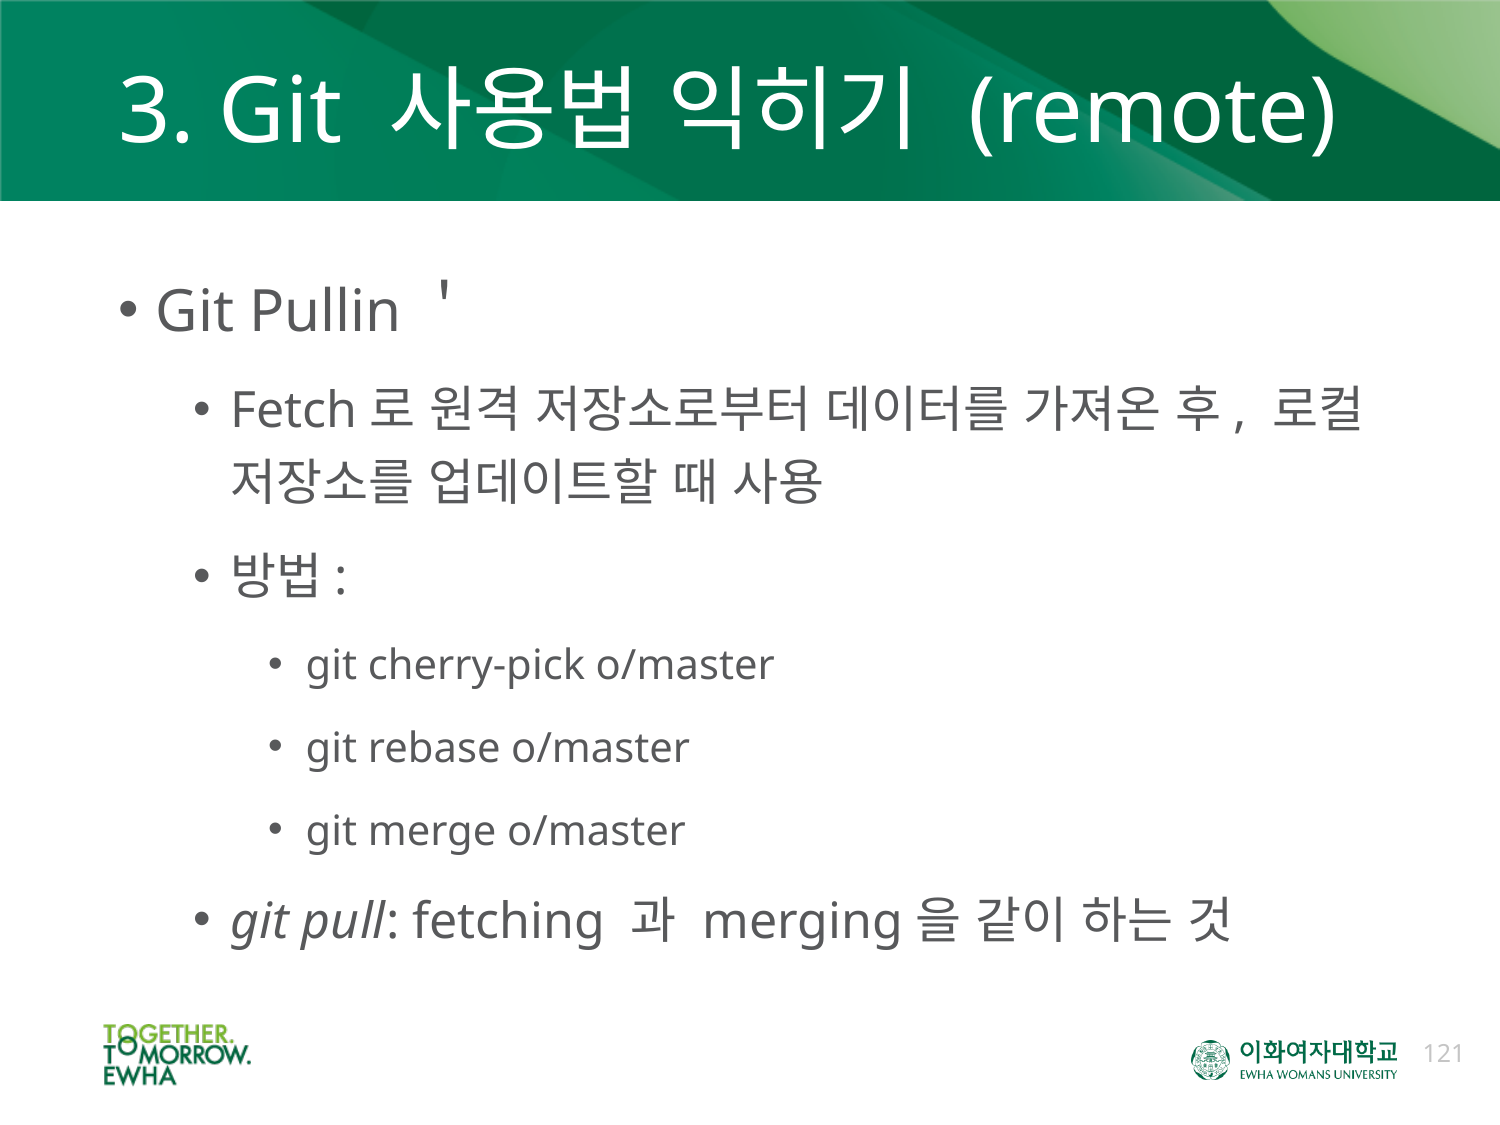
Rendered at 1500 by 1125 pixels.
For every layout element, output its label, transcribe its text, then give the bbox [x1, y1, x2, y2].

text_box Git Pullin＇ Fetch로 원격 저장소로부터 데이터를 가져온 후, 로컬 저장소를 업데이트할 때 사용 방법: git cherry-pick o/master git rebase o/master git merge o/master git pull: fetching 과 merging을 같이 하는 것 [103, 251, 1397, 966]
picture [103, 1024, 251, 1087]
slide_number 121 [1142, 1024, 1481, 1085]
title 3. Git 사용법 익히기 (remote) [103, 4, 1457, 222]
picture [0, 0, 1500, 201]
